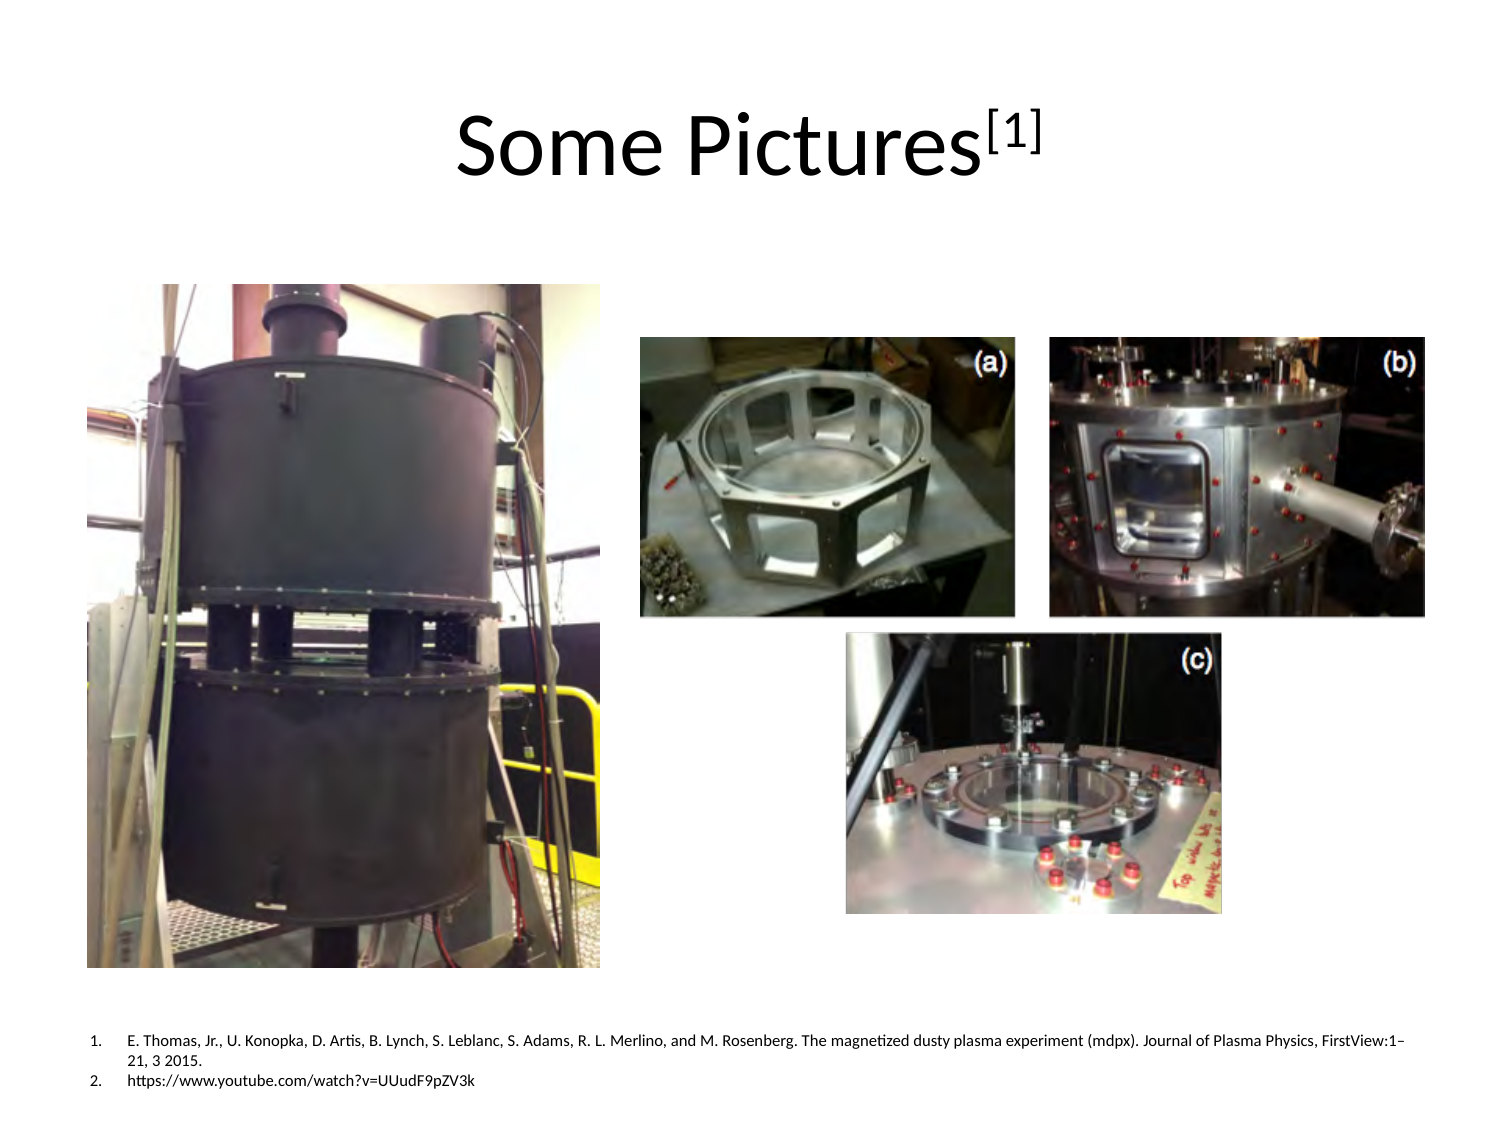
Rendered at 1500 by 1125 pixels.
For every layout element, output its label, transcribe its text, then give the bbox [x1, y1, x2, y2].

text_box E. Thomas, Jr., U. Konopka, D. Artis, B. Lynch, S. Leblanc, S. Adams, R. L. Merlino, and M. Rosenberg. The magnetized dusty plasma experiment (mdpx). Journal of Plasma Physics, FirstView:1–21, 3 2015. https://www.youtube.com/watch?v=UUudF9pZV3k [74, 1022, 1425, 1097]
picture [87, 284, 601, 968]
title Some Pictures[1] [75, 45, 1425, 233]
picture [640, 337, 1426, 915]
